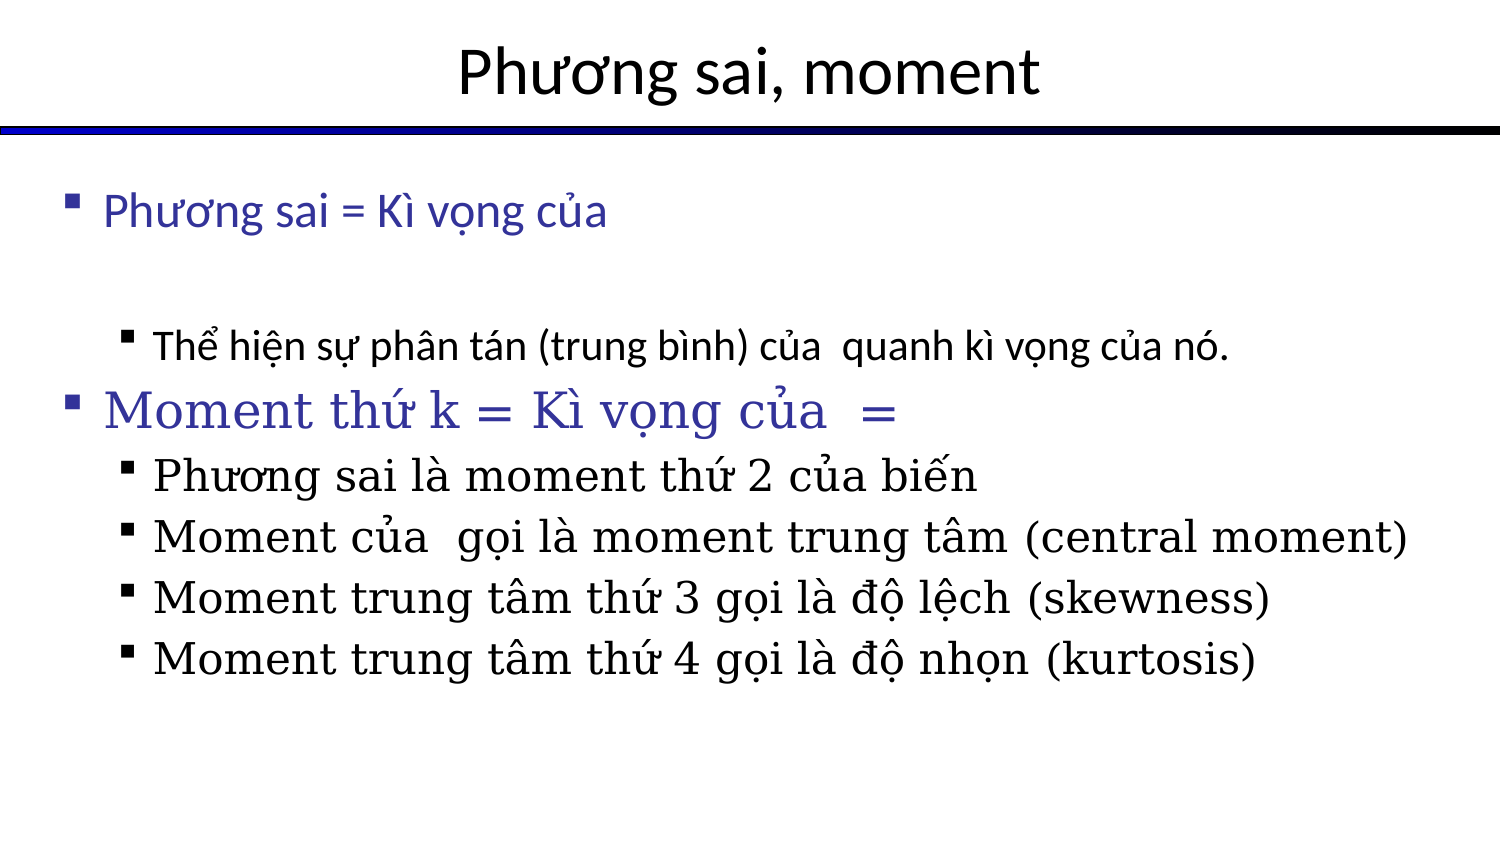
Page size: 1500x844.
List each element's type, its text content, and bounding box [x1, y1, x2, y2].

title Phương sai, moment [0, 0, 1500, 138]
